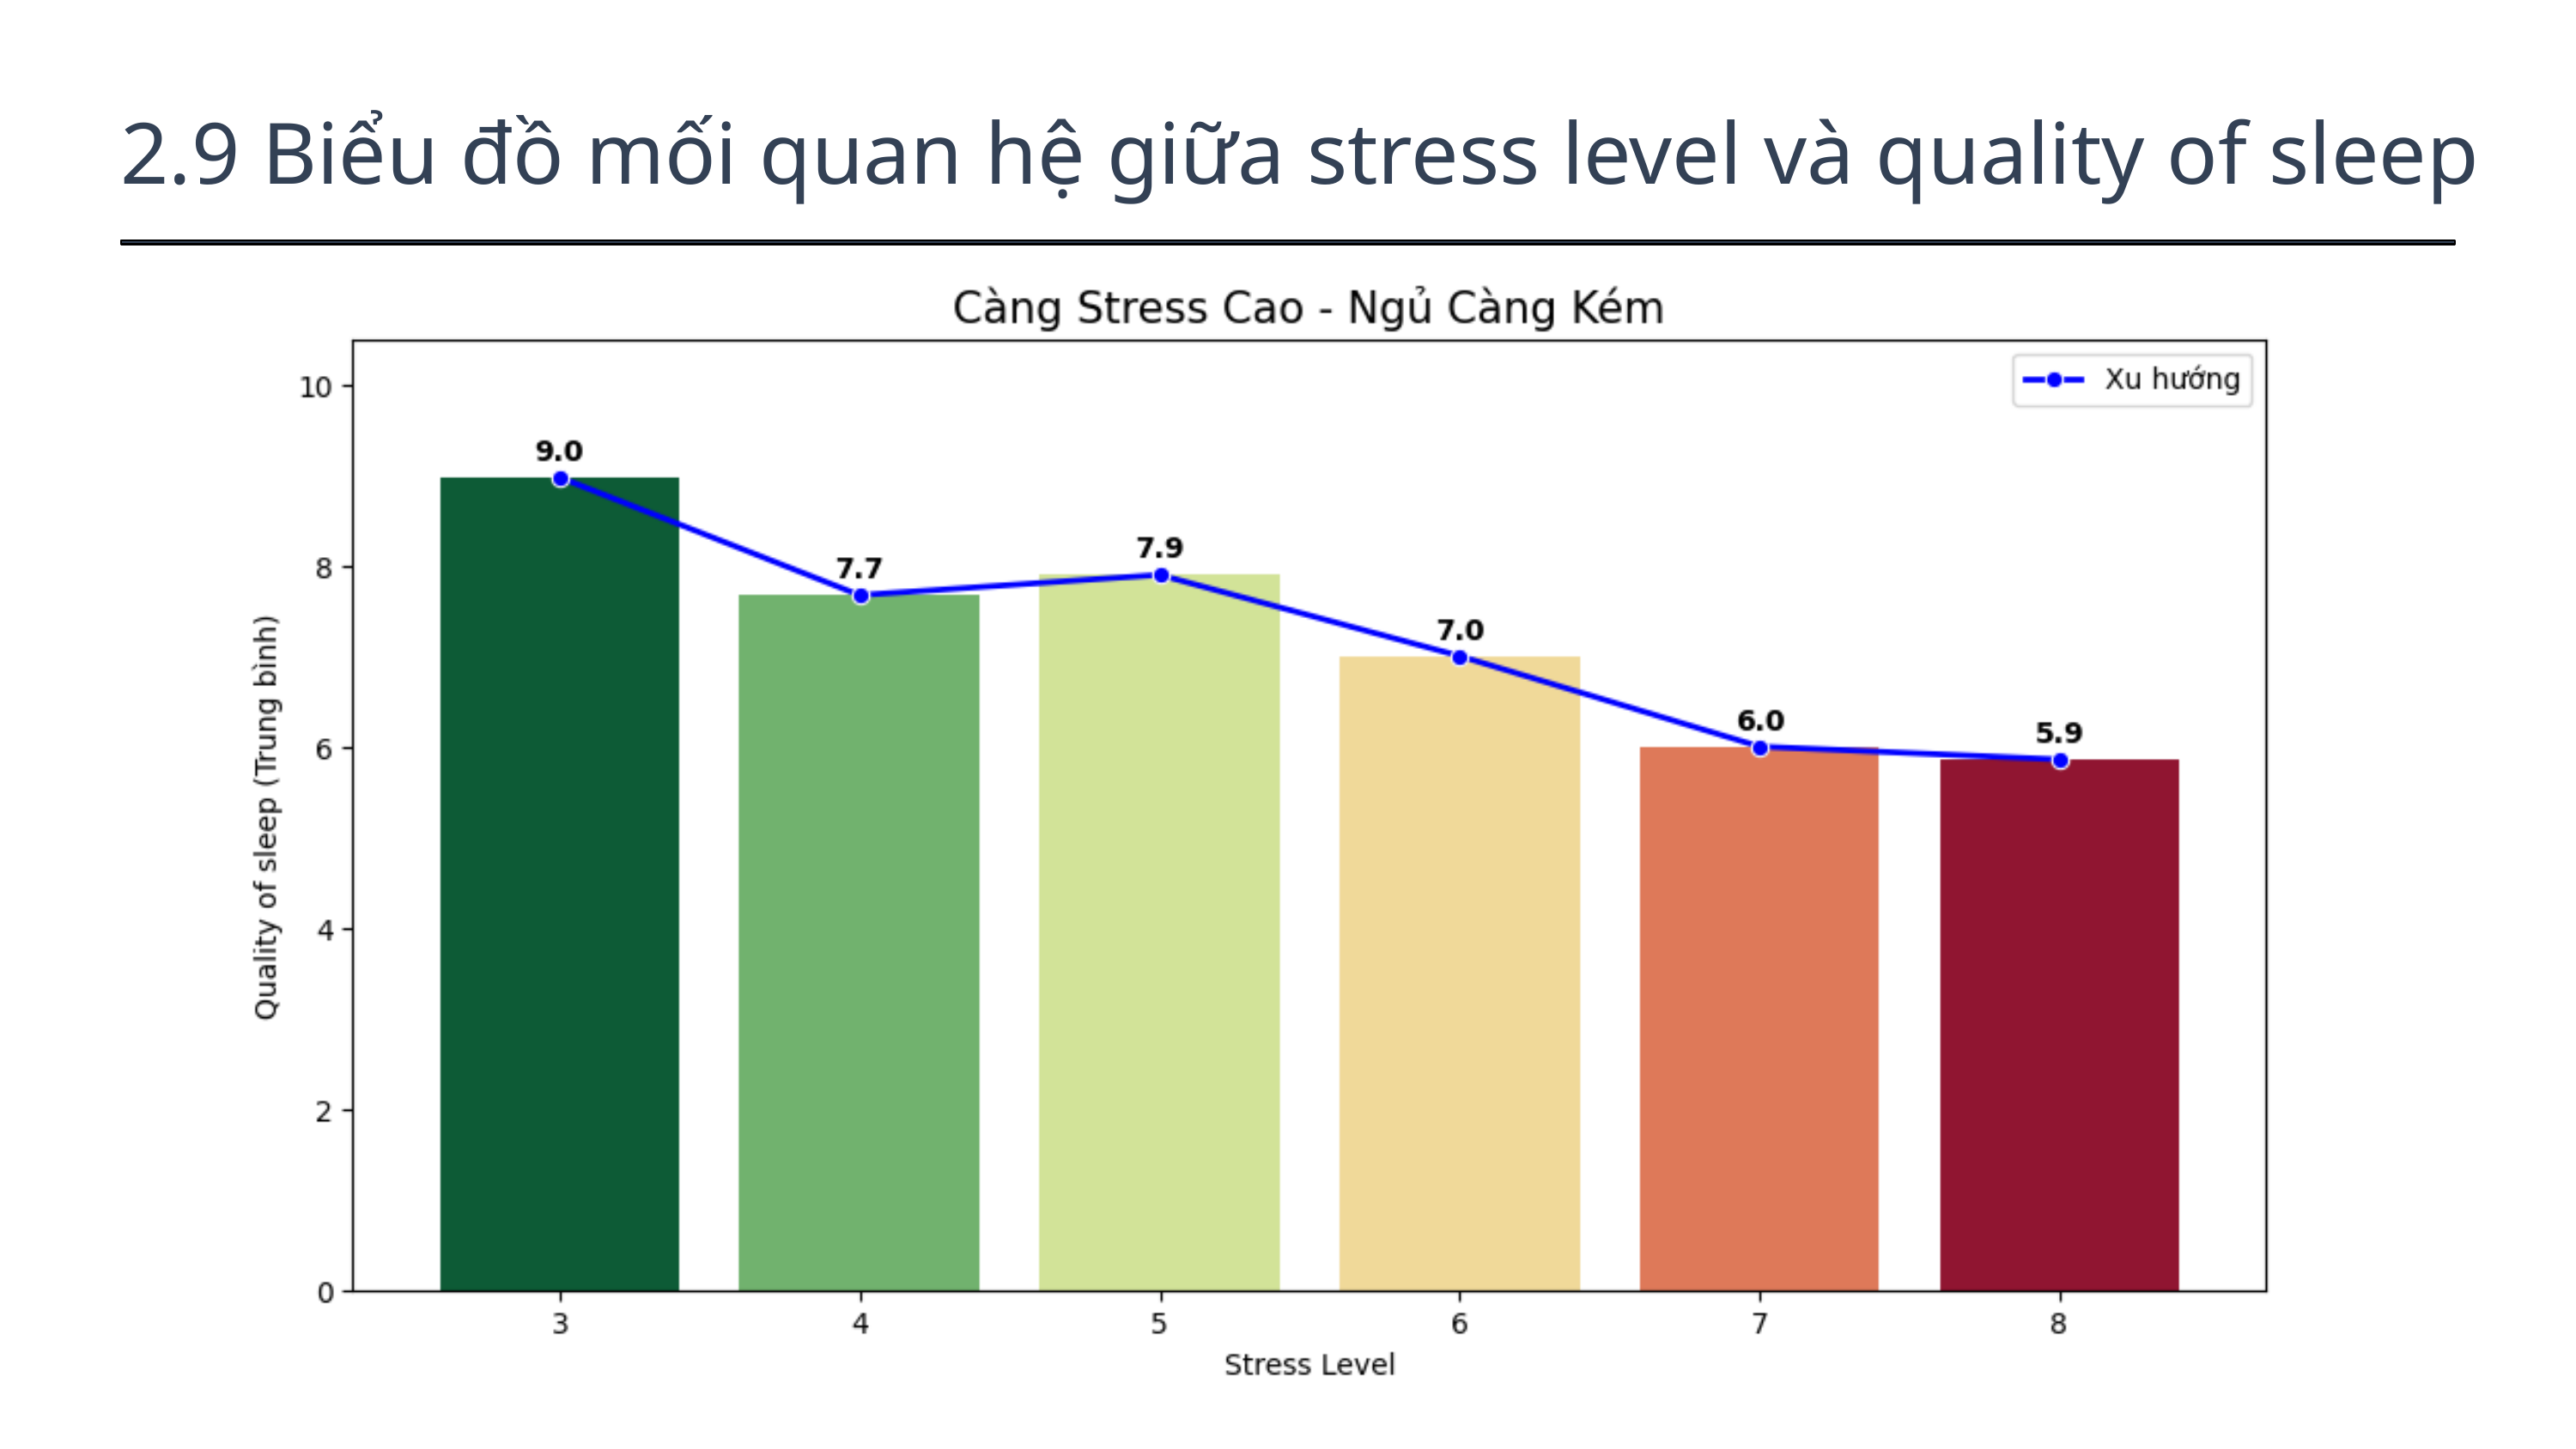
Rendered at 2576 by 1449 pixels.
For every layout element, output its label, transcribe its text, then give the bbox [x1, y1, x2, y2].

text_box 2.9 Biểu đồ mối quan hệ giữa stress level và quality of sleep [120, 79, 2523, 201]
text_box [120, 239, 2456, 245]
picture [235, 266, 2287, 1400]
